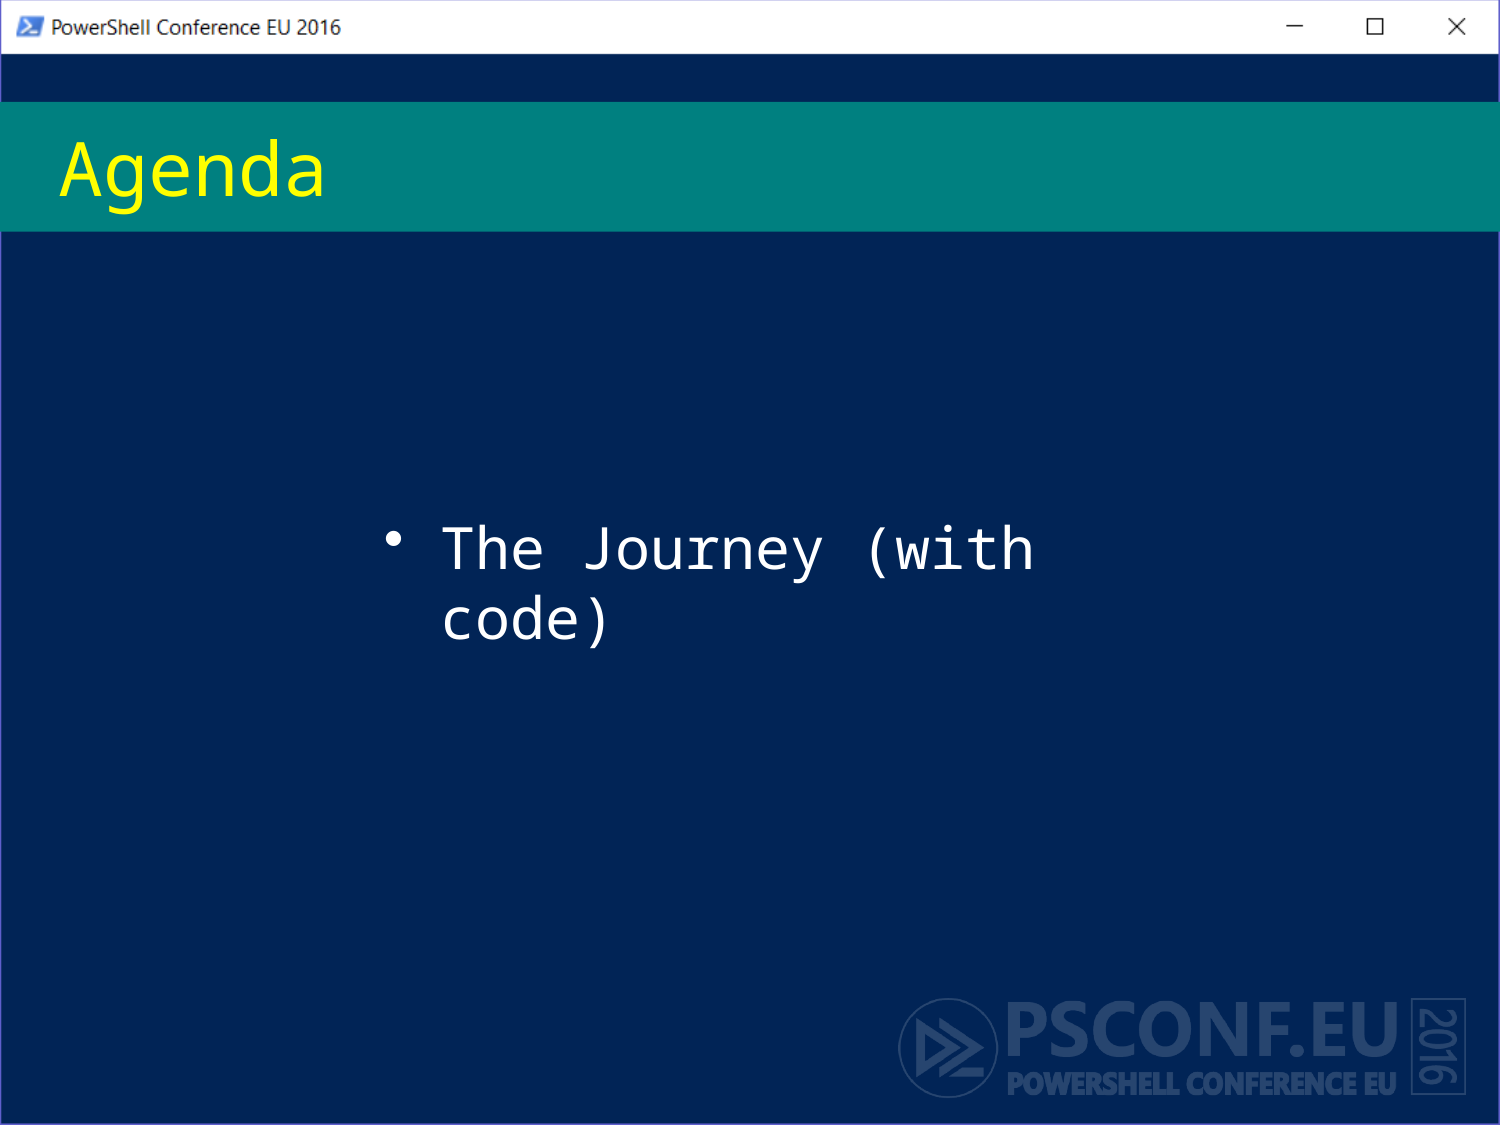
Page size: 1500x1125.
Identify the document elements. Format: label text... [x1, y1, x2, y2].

list The Journey (with code) [369, 503, 1131, 634]
title Agenda [0, 101, 1500, 232]
picture [0, 232, 1500, 1125]
picture [0, 0, 1500, 101]
